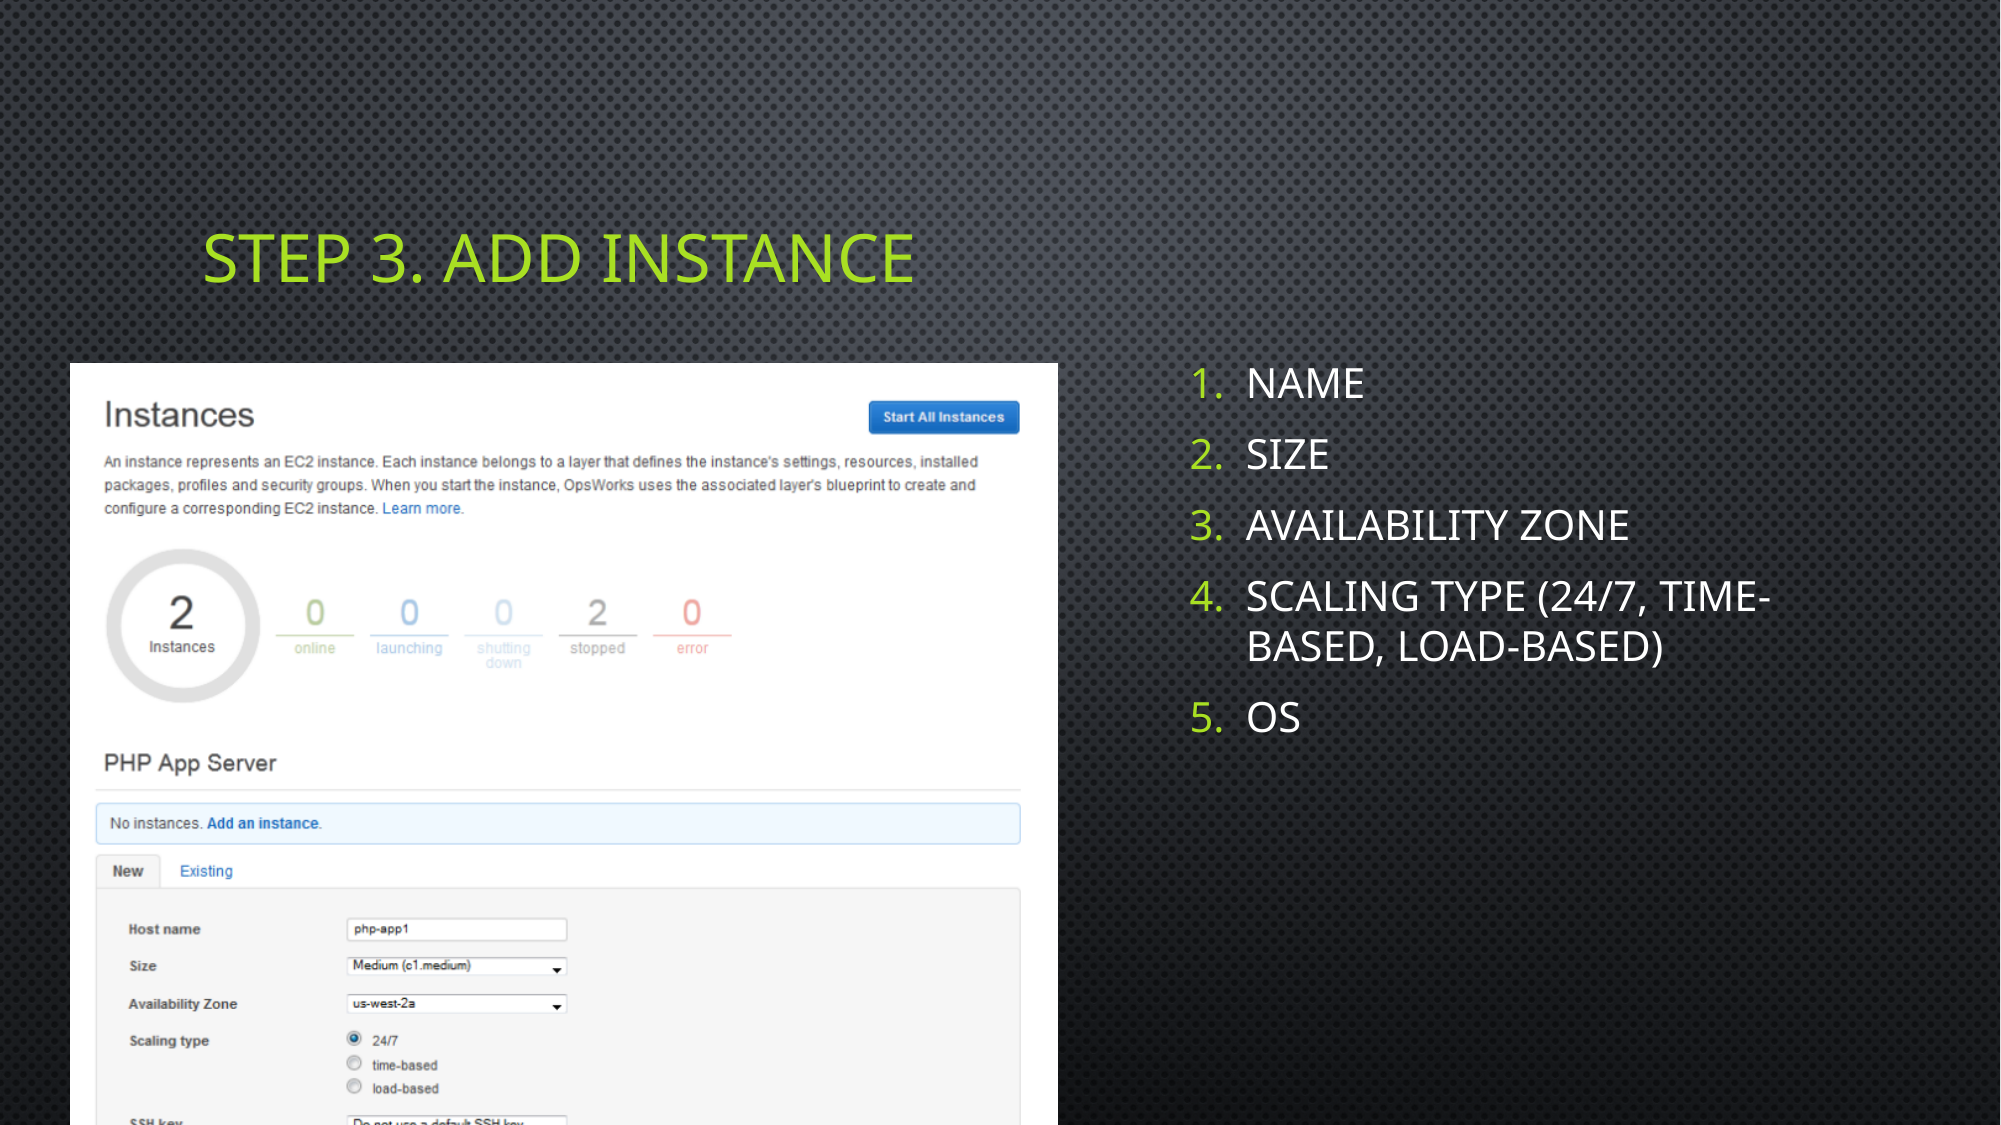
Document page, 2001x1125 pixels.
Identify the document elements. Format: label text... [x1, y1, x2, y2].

text_box Name size Availability zone Scaling type (24/7, Time-based, load-based) OS [1174, 328, 1813, 841]
title Step 3. Add instance [187, 99, 1813, 413]
picture [70, 363, 1059, 1125]
